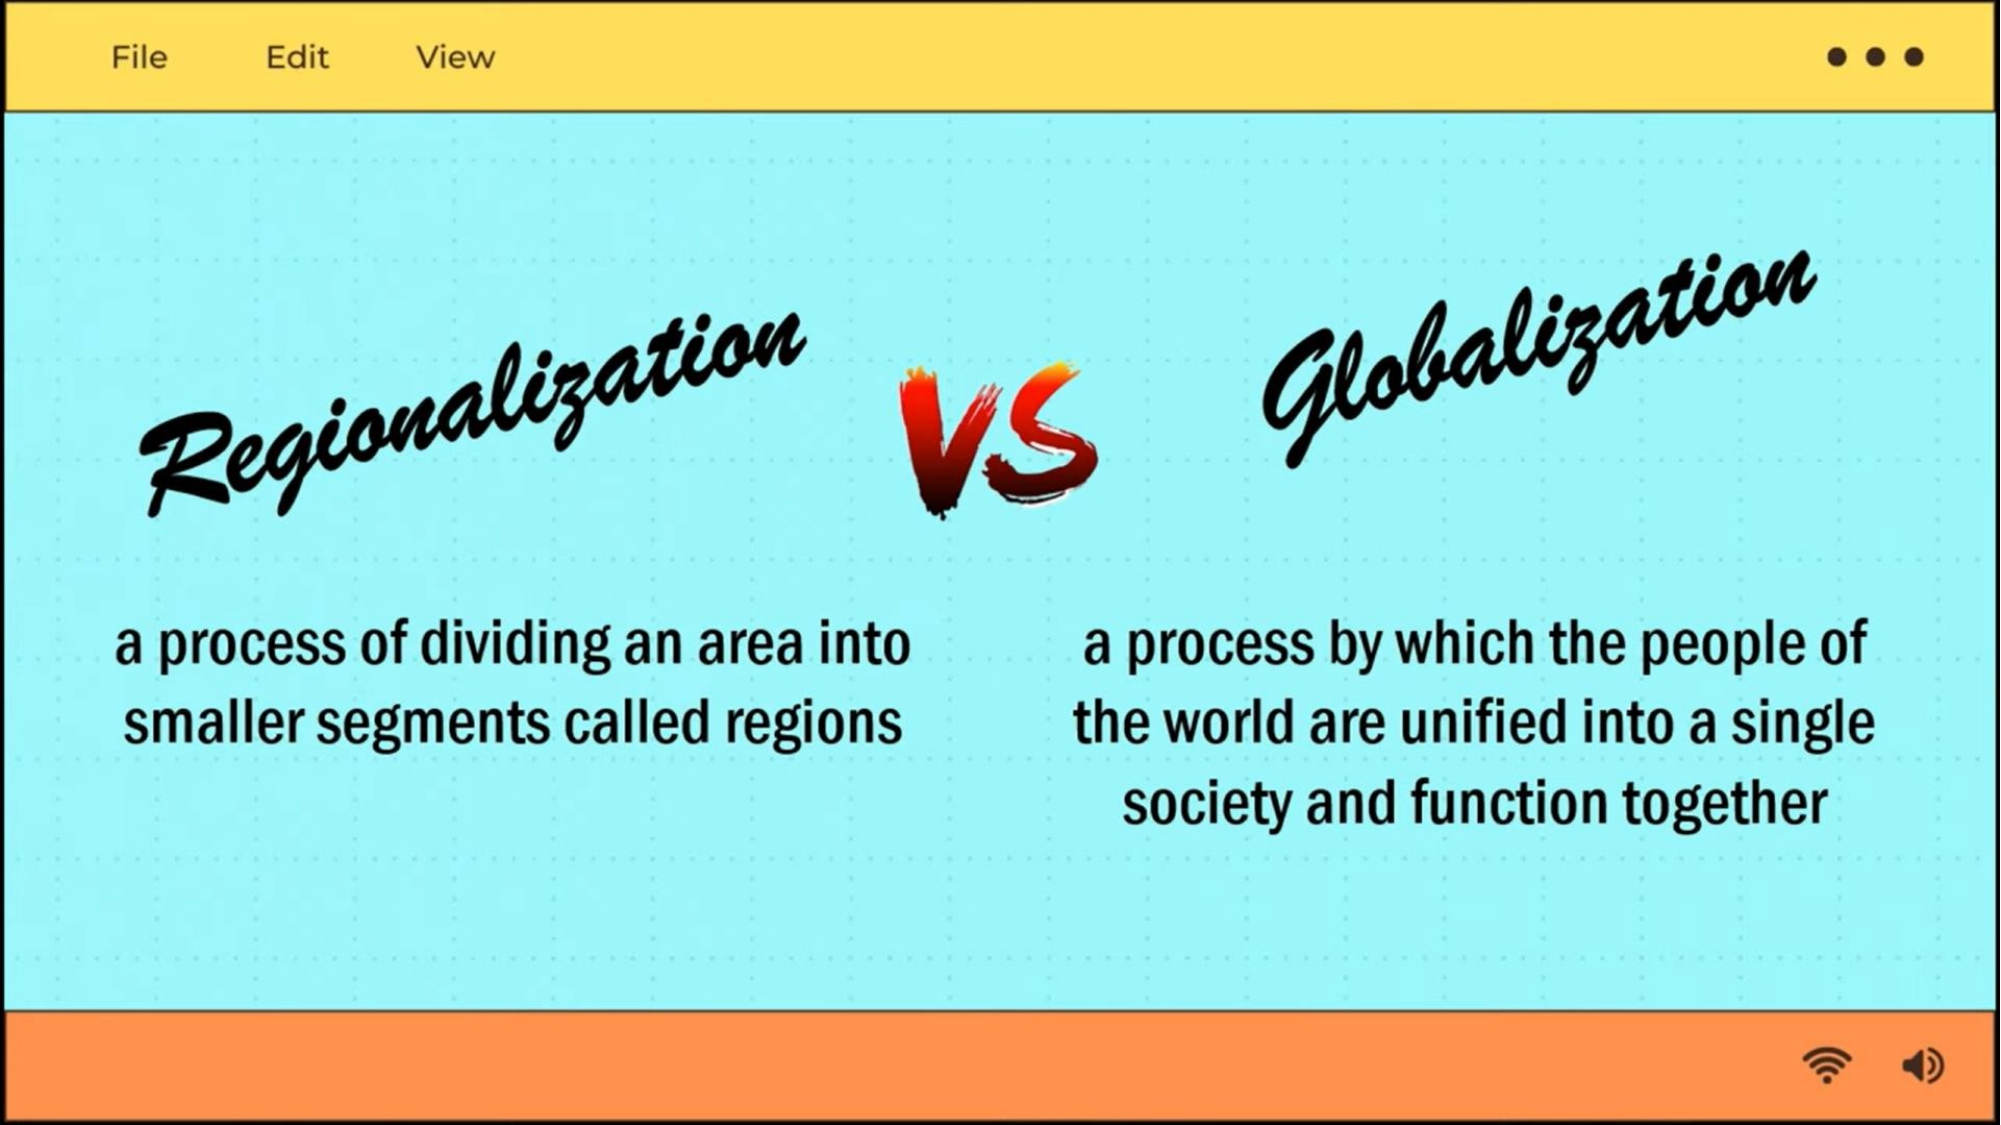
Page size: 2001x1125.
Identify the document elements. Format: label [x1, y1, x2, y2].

text_box [0, 0, 2000, 1125]
